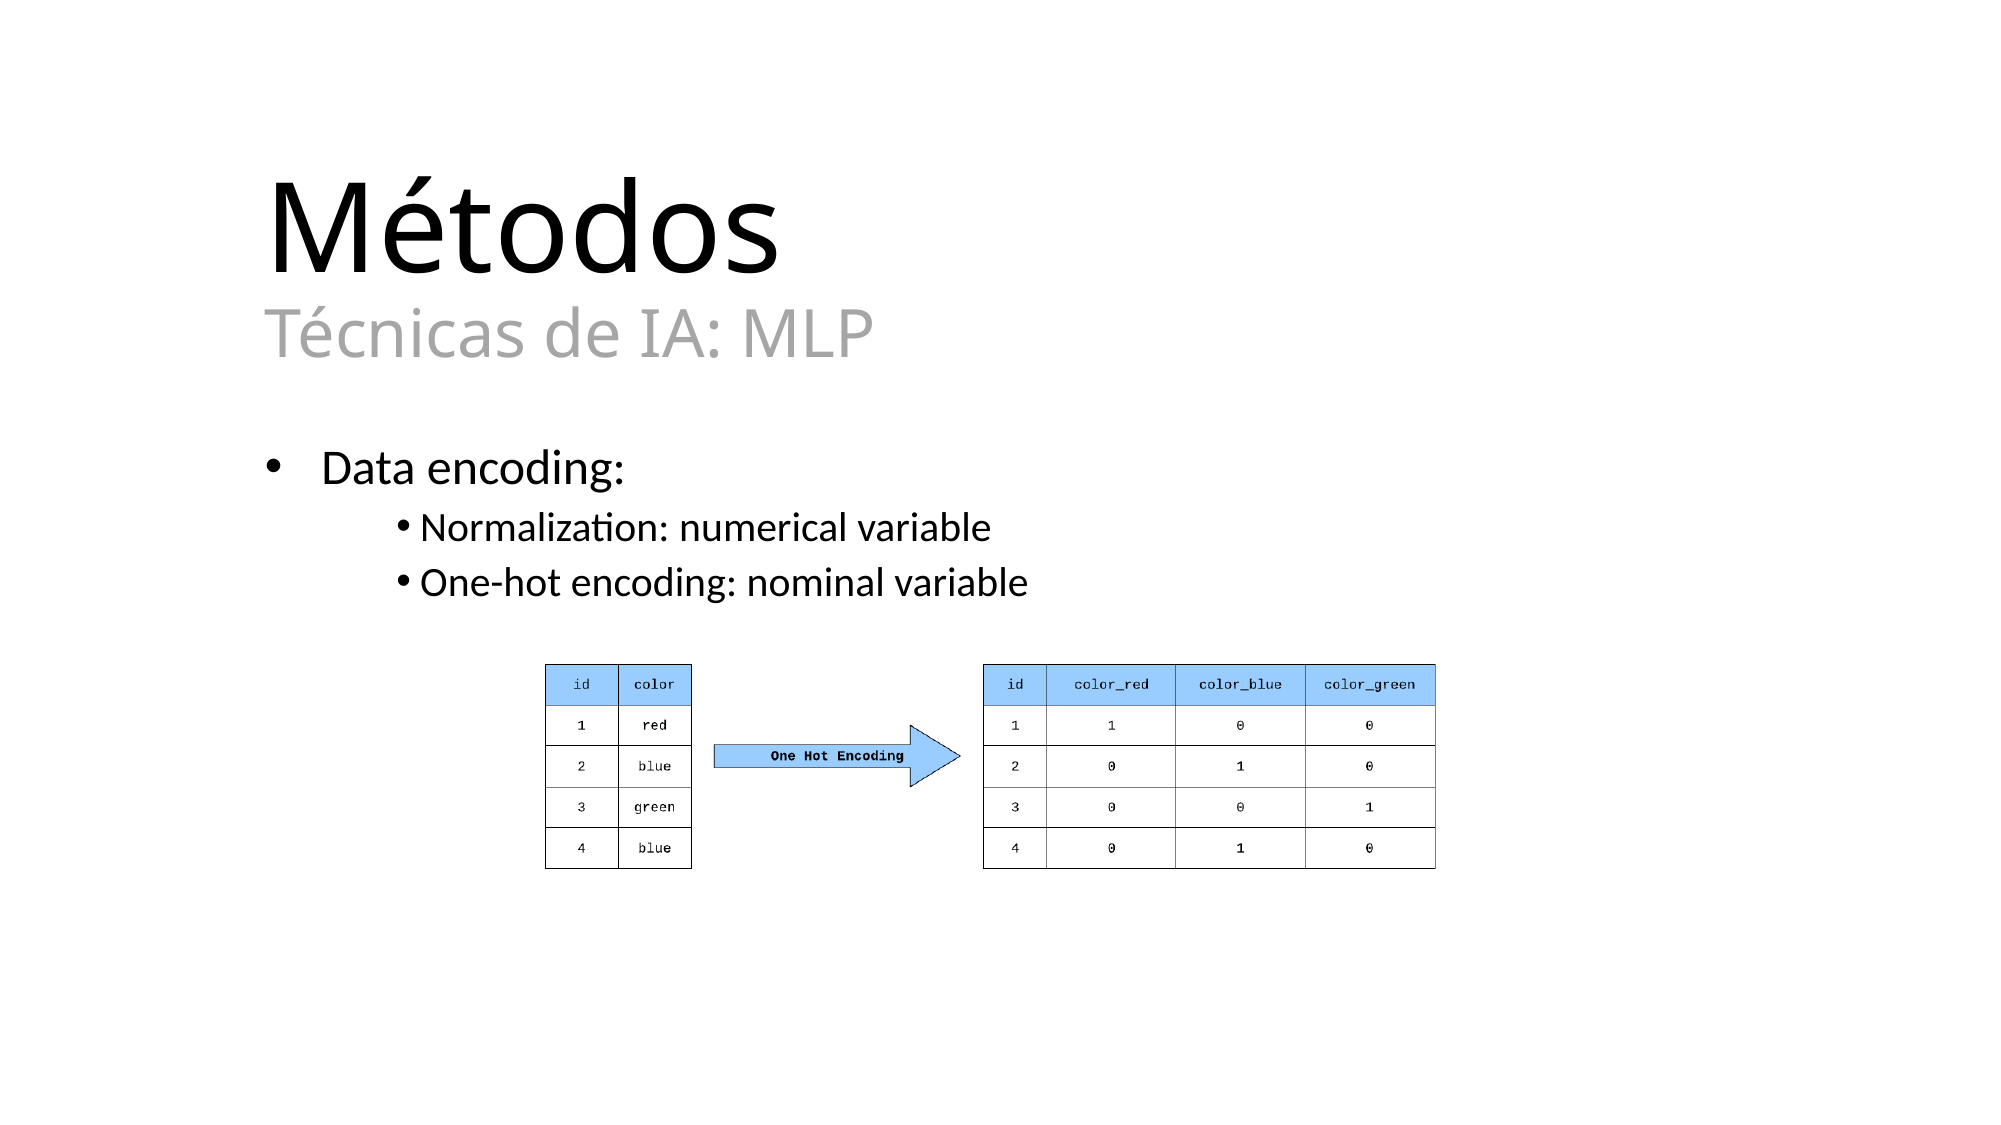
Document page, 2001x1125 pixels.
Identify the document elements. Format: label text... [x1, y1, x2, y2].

picture [514, 633, 1465, 899]
subtitle Data encoding: Normalization: numerical variable One-hot encoding: nominal variable [249, 433, 1750, 896]
title Métodos Técnicas de IA: MLP [249, 121, 1750, 380]
